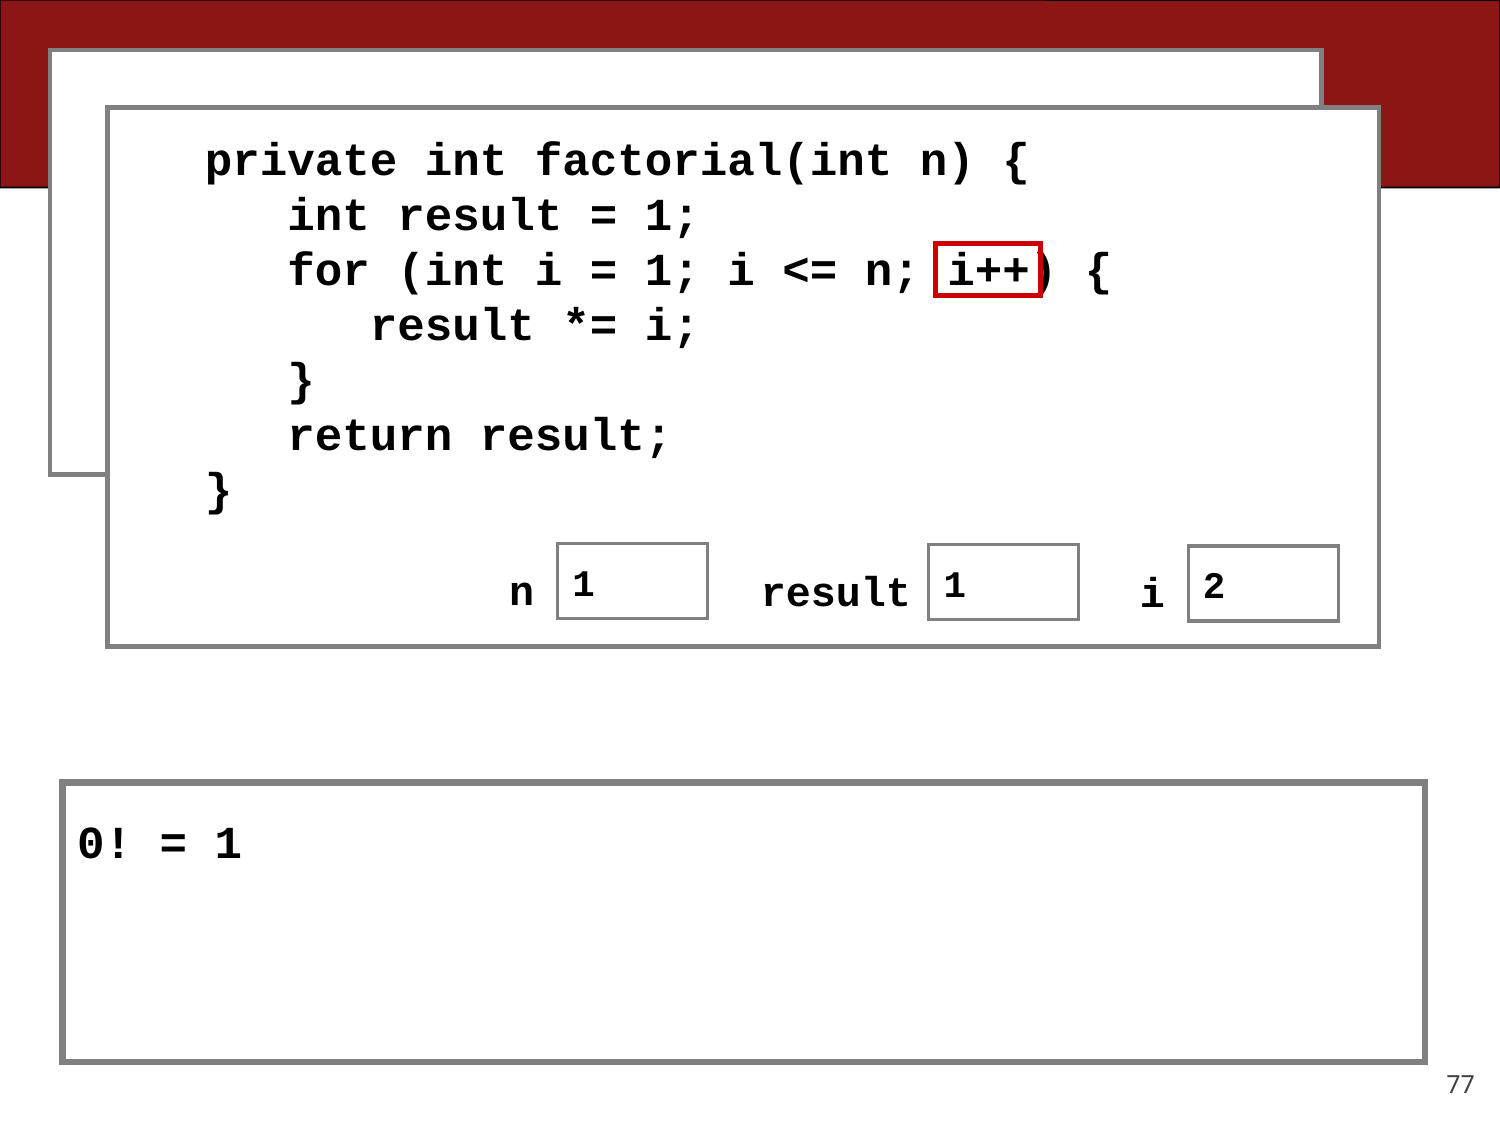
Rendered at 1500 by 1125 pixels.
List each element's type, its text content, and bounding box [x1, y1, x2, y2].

text_box 0! = 1 [62, 782, 1425, 1063]
text_box result [746, 557, 1024, 622]
text_box n [494, 556, 570, 621]
text_box 2 [1188, 546, 1339, 621]
text_box public void run() { for(int i = 0; i < MAX_NUM; i++) { println(i + "! = " + factorial(i)); } } [49, 49, 1322, 475]
text_box private int factorial(int n) { int result = 1; for (int i = 1; i <= n; i++) { result *= i; } return result; } [107, 107, 1380, 647]
text_box 1 [557, 543, 708, 619]
text_box 1 [928, 544, 1079, 620]
text_box i [1124, 558, 1200, 624]
text_box [935, 243, 1041, 296]
